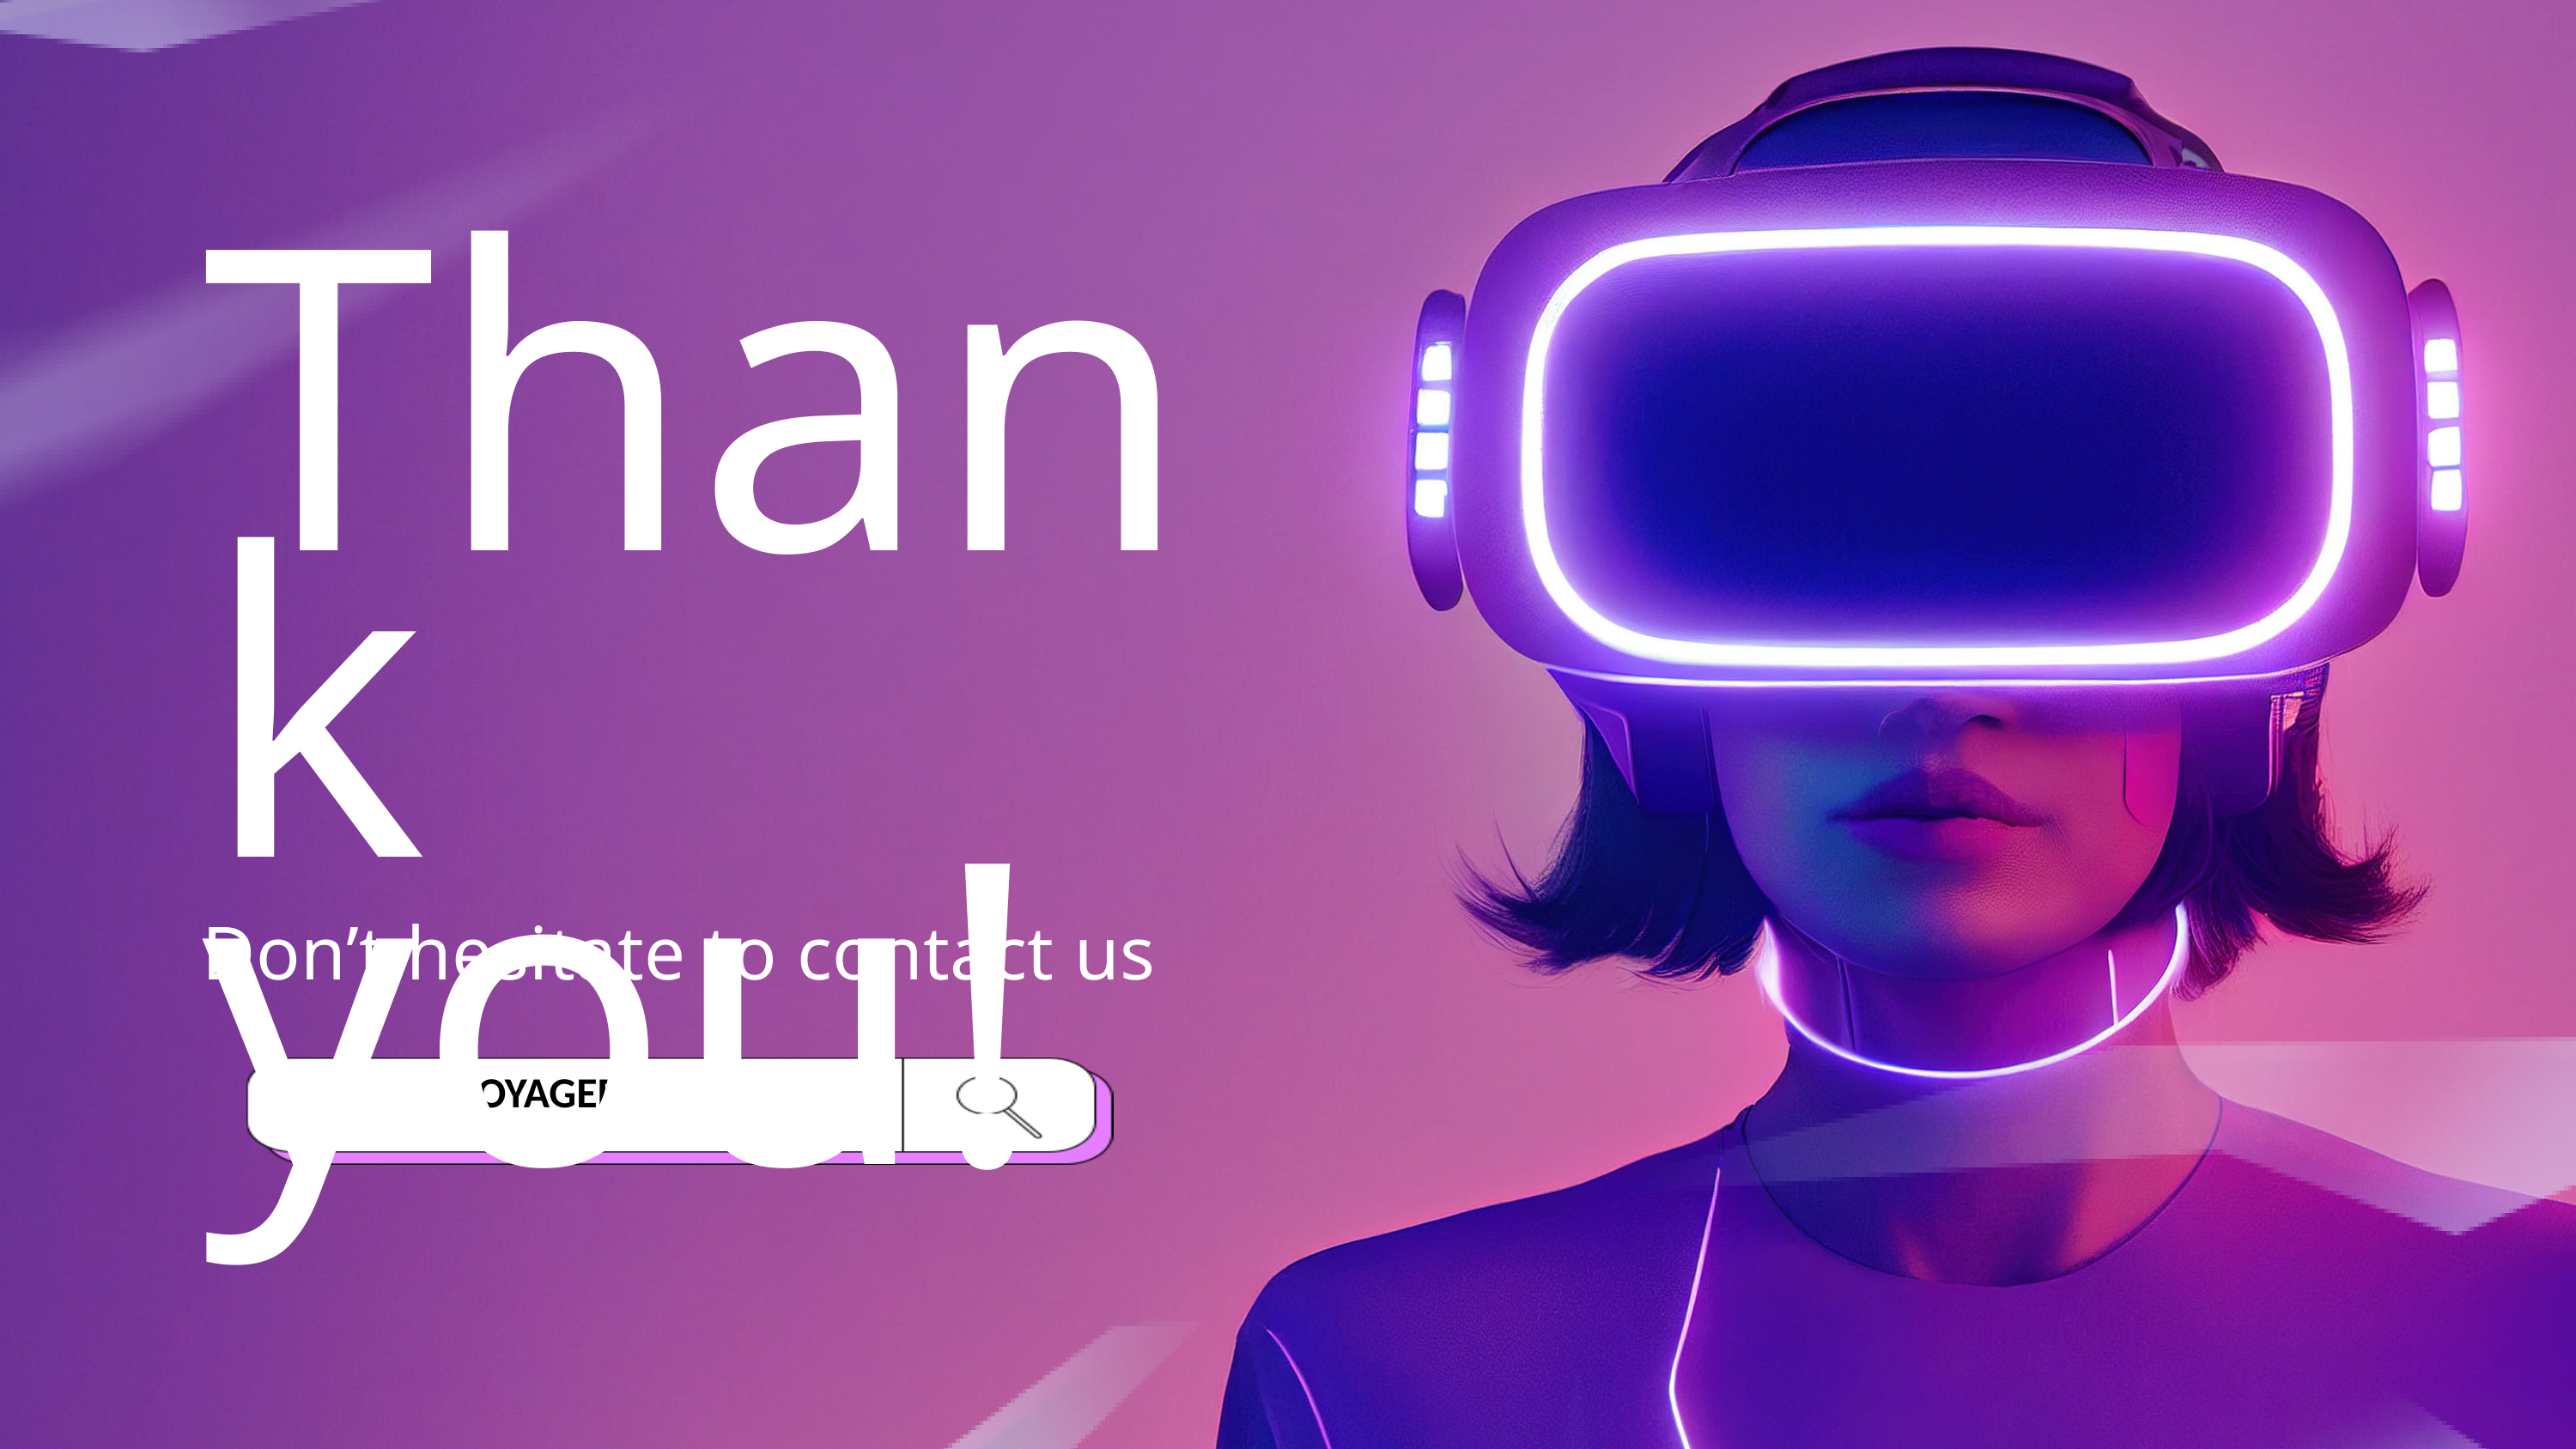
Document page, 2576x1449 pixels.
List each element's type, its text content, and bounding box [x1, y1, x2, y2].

text_box [1682, 0, 2576, 230]
text_box Thank you! [202, 327, 1376, 1249]
text_box [0, 0, 2576, 1449]
text_box Don’t hesitate to contact us [202, 891, 1339, 995]
